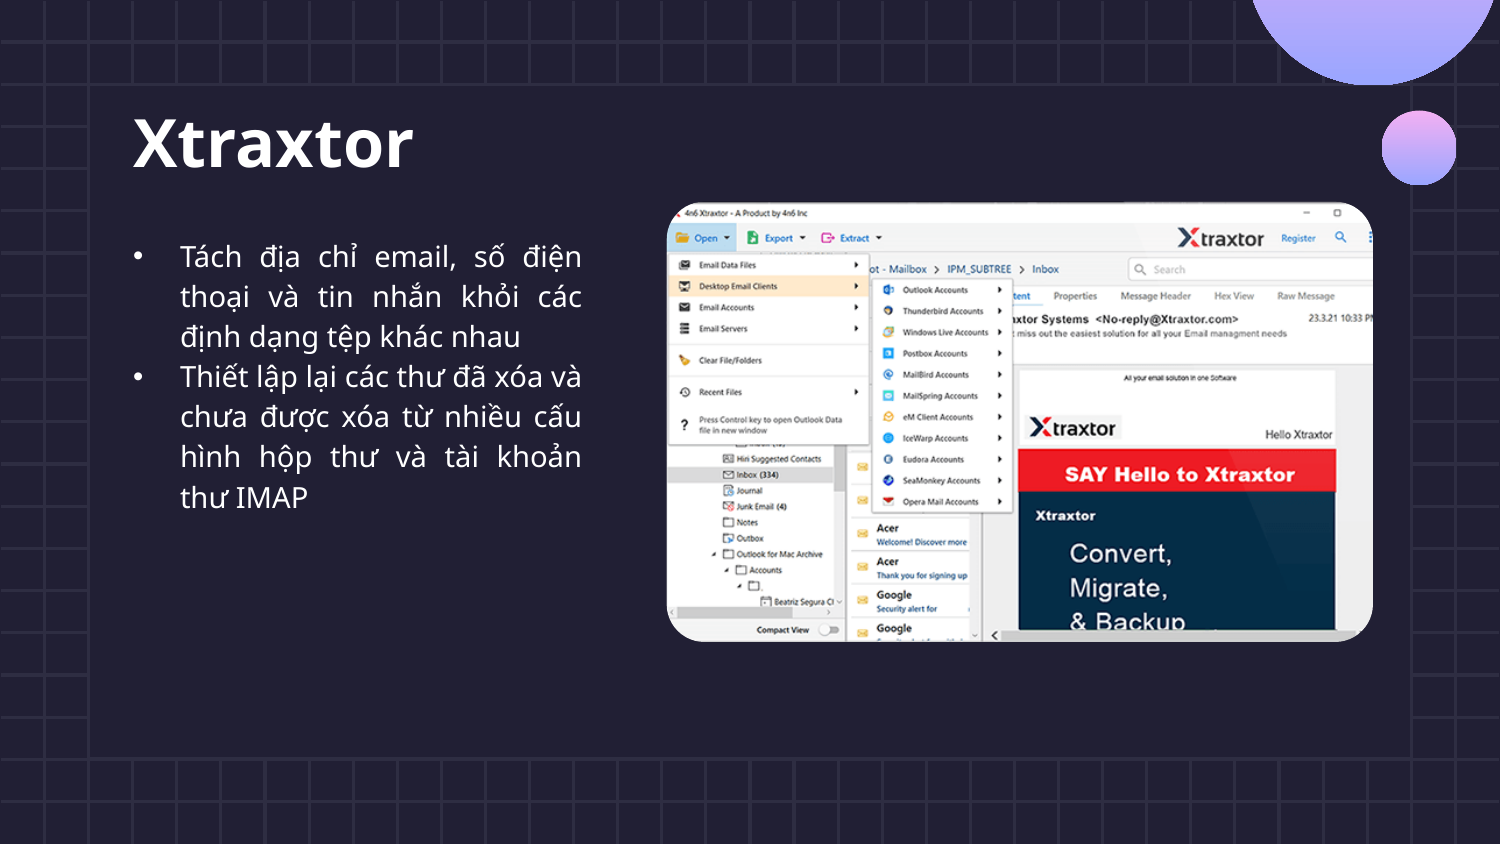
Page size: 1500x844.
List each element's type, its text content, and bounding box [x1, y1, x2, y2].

text_box [1381, 110, 1457, 186]
title Xtraxtor [118, 85, 1382, 180]
text_box [1253, 0, 1494, 86]
text_box Tách địa chỉ email, số điện thoại và tin nhắn khỏi các định dạng tệp khác nhau Thiết lập lại các thư đã xóa và chưa được xóa từ nhiều cấu hình hộp thư và tài khoản thư IMAP [118, 217, 598, 717]
picture [666, 201, 1374, 643]
